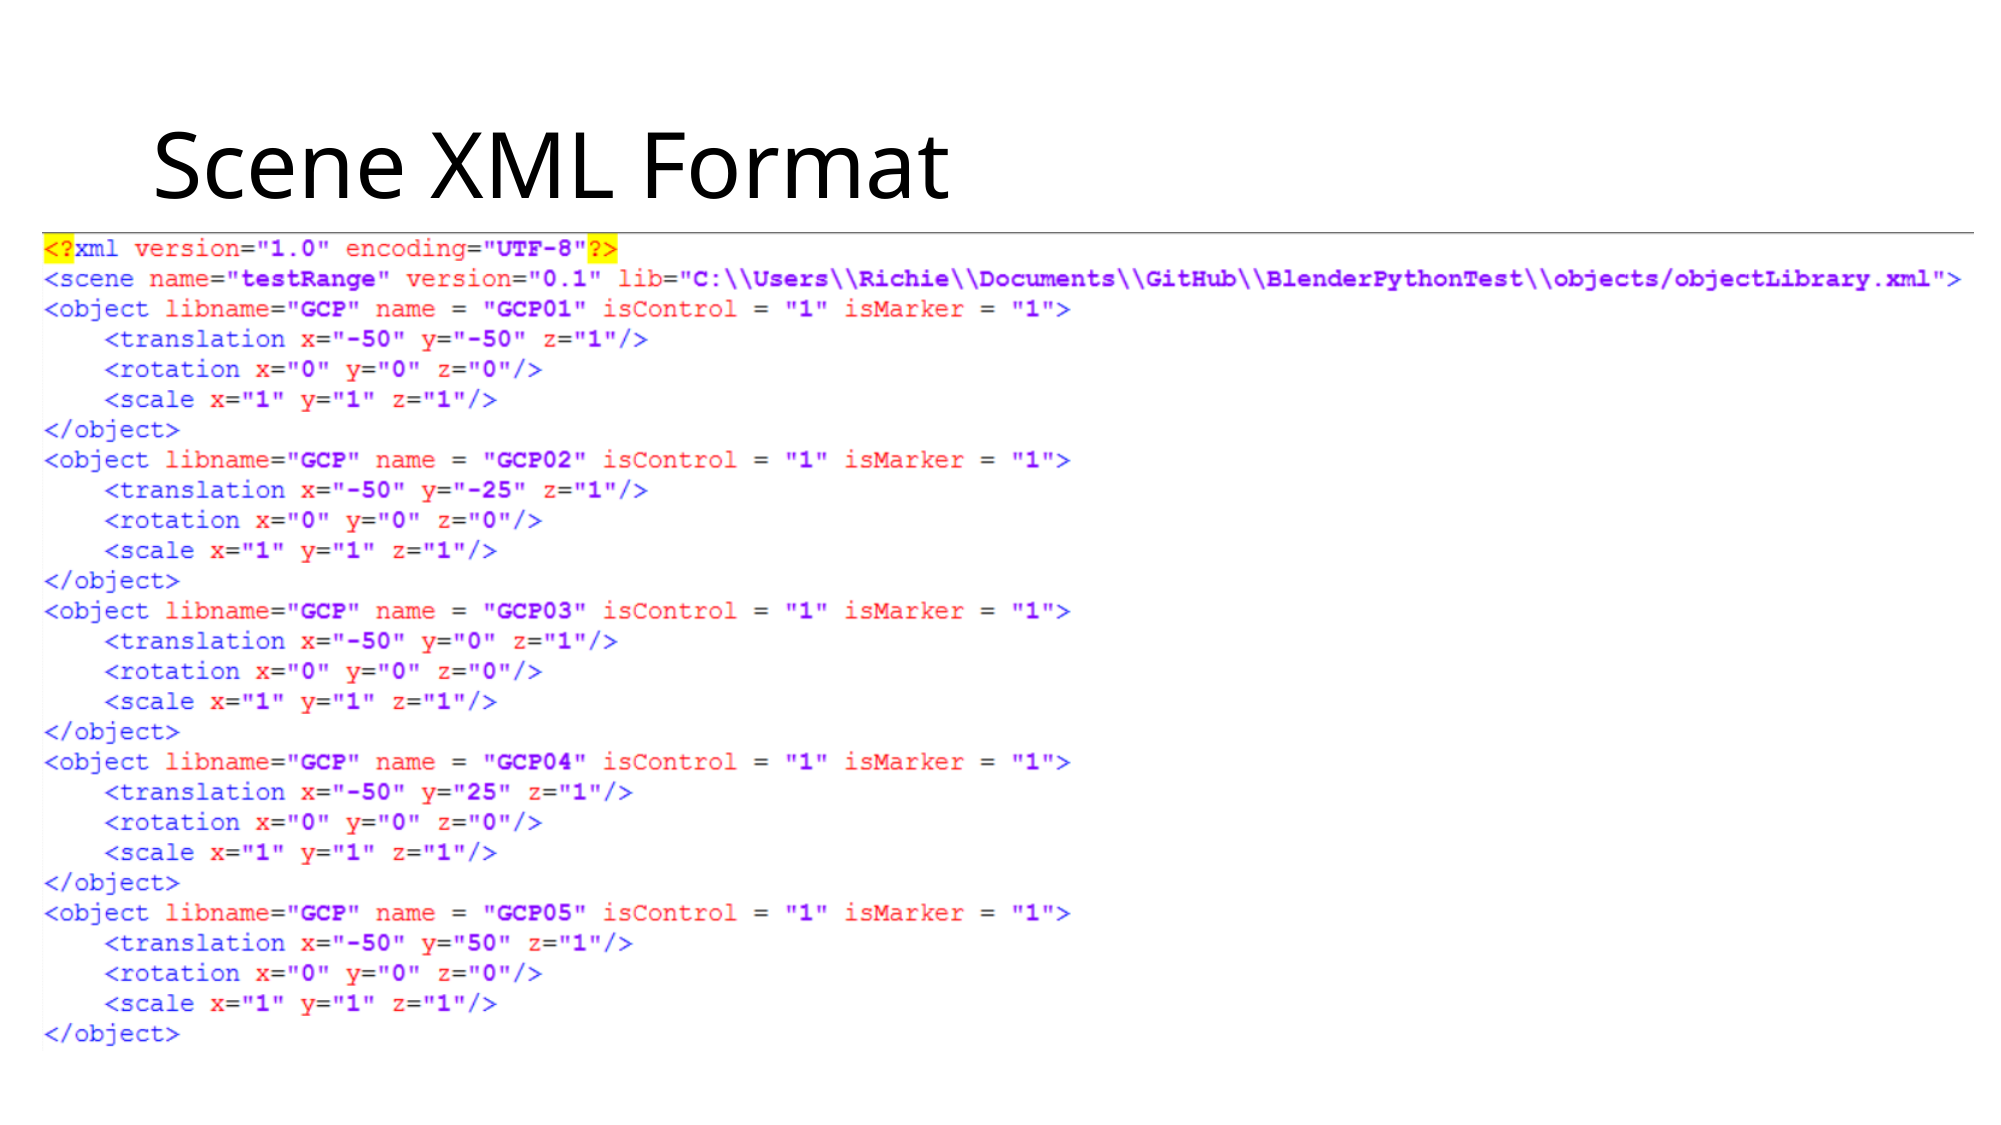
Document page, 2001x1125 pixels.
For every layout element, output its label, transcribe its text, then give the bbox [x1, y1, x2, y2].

picture [42, 232, 1974, 1051]
title Scene XML Format [137, 59, 1863, 232]
